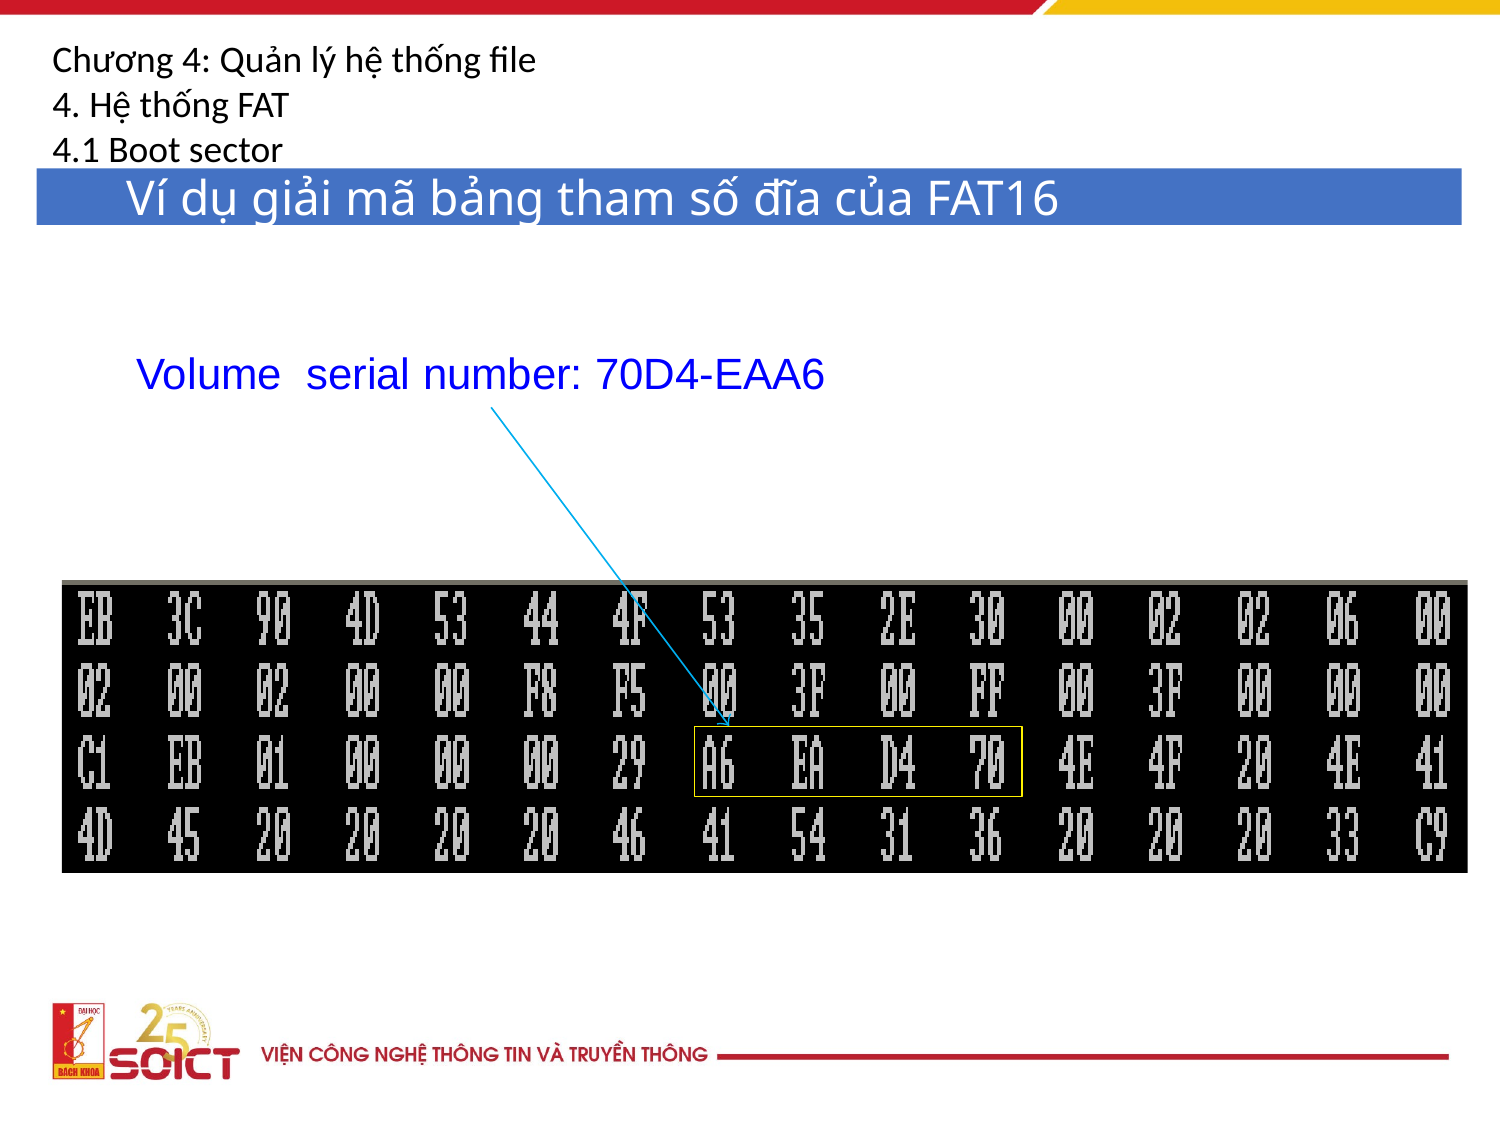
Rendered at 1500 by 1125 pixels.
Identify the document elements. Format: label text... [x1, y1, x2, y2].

picture [0, 0, 1500, 1125]
text_box [694, 726, 1023, 797]
text_box Chương 4: Quản lý hệ thống file 4. Hệ thống FAT 4.1 Boot sector [37, 27, 1472, 178]
text_box Volume serial number: 70D4-EAA6 [132, 342, 850, 399]
text_box Ví dụ giải mã bảng tham số đĩa của FAT16 [36, 167, 1463, 226]
text_box [716, 713, 731, 726]
text_box [61, 580, 1468, 873]
